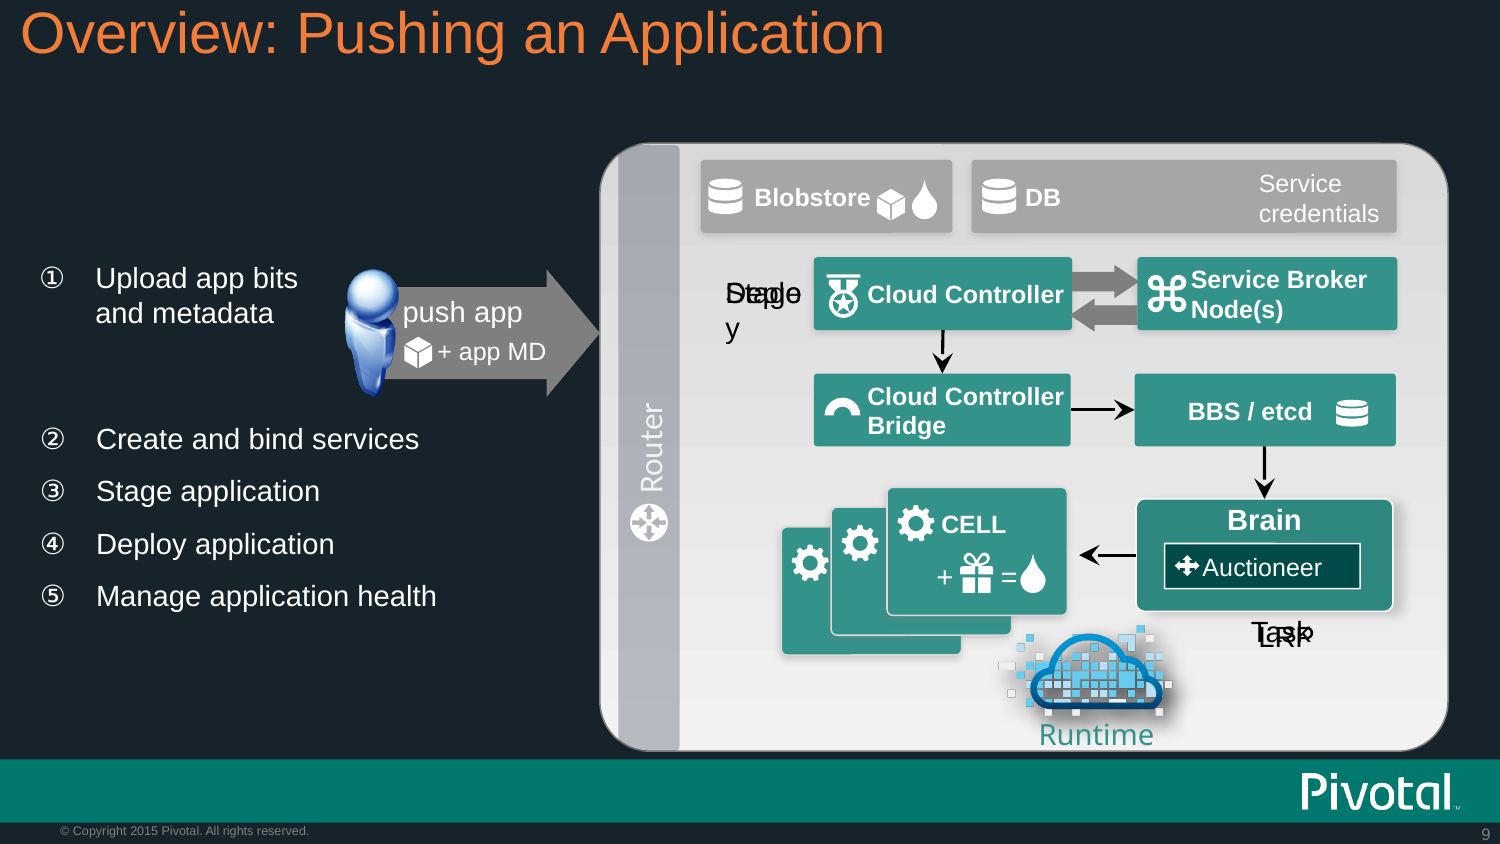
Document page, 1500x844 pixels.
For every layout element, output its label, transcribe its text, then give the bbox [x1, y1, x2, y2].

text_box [971, 159, 1397, 234]
text_box [423, 337, 435, 369]
text_box [423, 267, 597, 399]
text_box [813, 373, 1071, 447]
text_box Deploy [710, 267, 832, 352]
text_box [597, 152, 618, 743]
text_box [830, 506, 990, 636]
text_box LRP [1243, 621, 1353, 661]
text_box push app [423, 285, 538, 328]
title Overview: Pushing an Application [20, 2, 1401, 92]
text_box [780, 526, 962, 656]
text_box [1137, 256, 1398, 331]
text_box Runtime [1038, 728, 1155, 752]
text_box Create and bind services Stage application Deploy application Manage application health [39, 402, 438, 613]
text_box Router [618, 145, 680, 752]
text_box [1134, 373, 1397, 447]
text_box [1077, 296, 1132, 334]
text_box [886, 486, 1068, 616]
text_box [706, 176, 745, 217]
text_box [628, 501, 671, 544]
text_box Task [1236, 621, 1243, 656]
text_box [921, 550, 1034, 602]
picture [344, 269, 418, 397]
text_box Upload app bits and metadata [39, 259, 326, 330]
text_box [874, 187, 908, 223]
text_box Blobstore [700, 159, 953, 233]
text_box [1077, 263, 1132, 301]
picture [995, 622, 1176, 720]
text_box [813, 256, 1073, 331]
text_box [909, 177, 940, 222]
picture [1302, 773, 1460, 810]
text_box + app MD [423, 328, 562, 373]
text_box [1135, 498, 1394, 612]
text_box [630, 141, 1451, 754]
